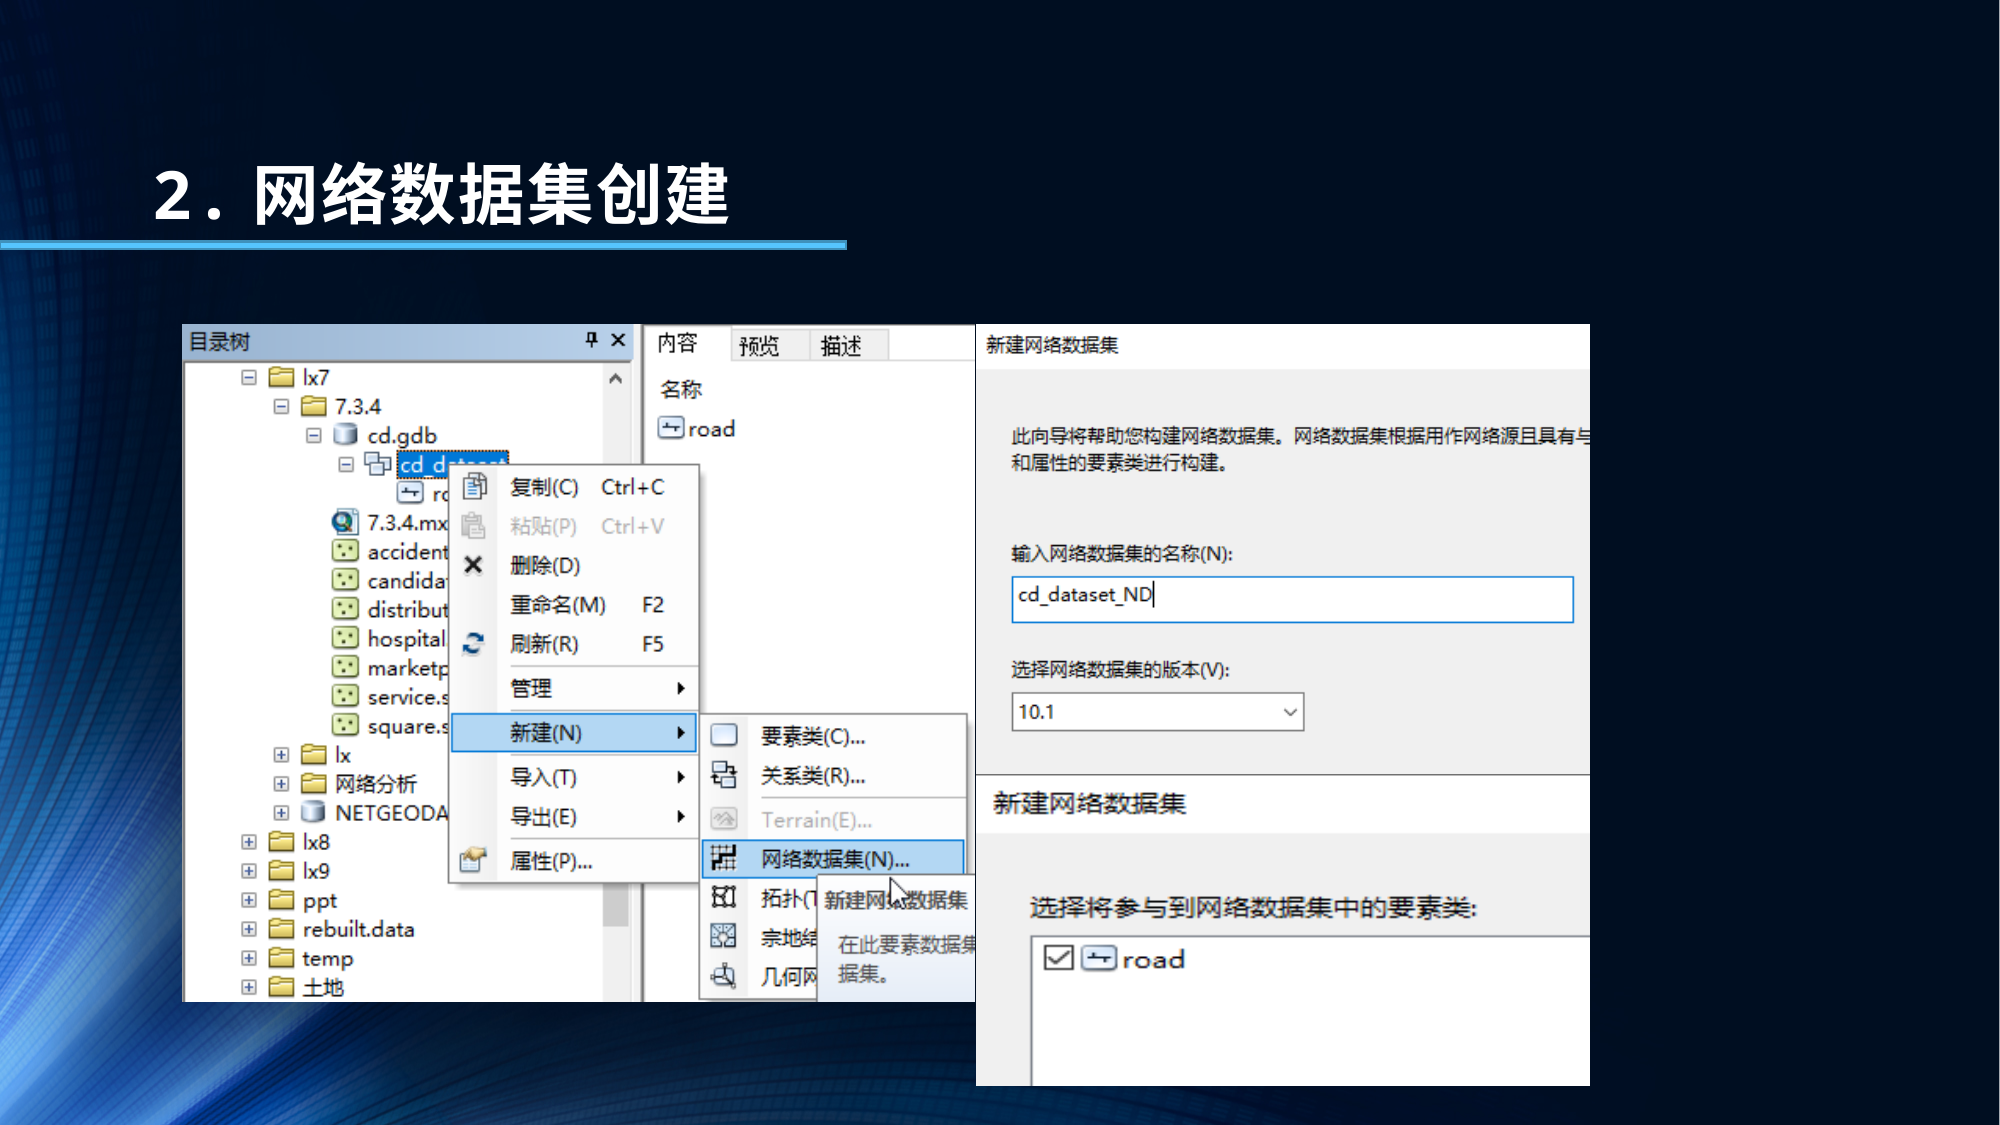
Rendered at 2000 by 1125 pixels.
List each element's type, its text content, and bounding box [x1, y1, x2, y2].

title 2.网络数据集创建 [137, 16, 1638, 242]
picture [0, 0, 2000, 1125]
